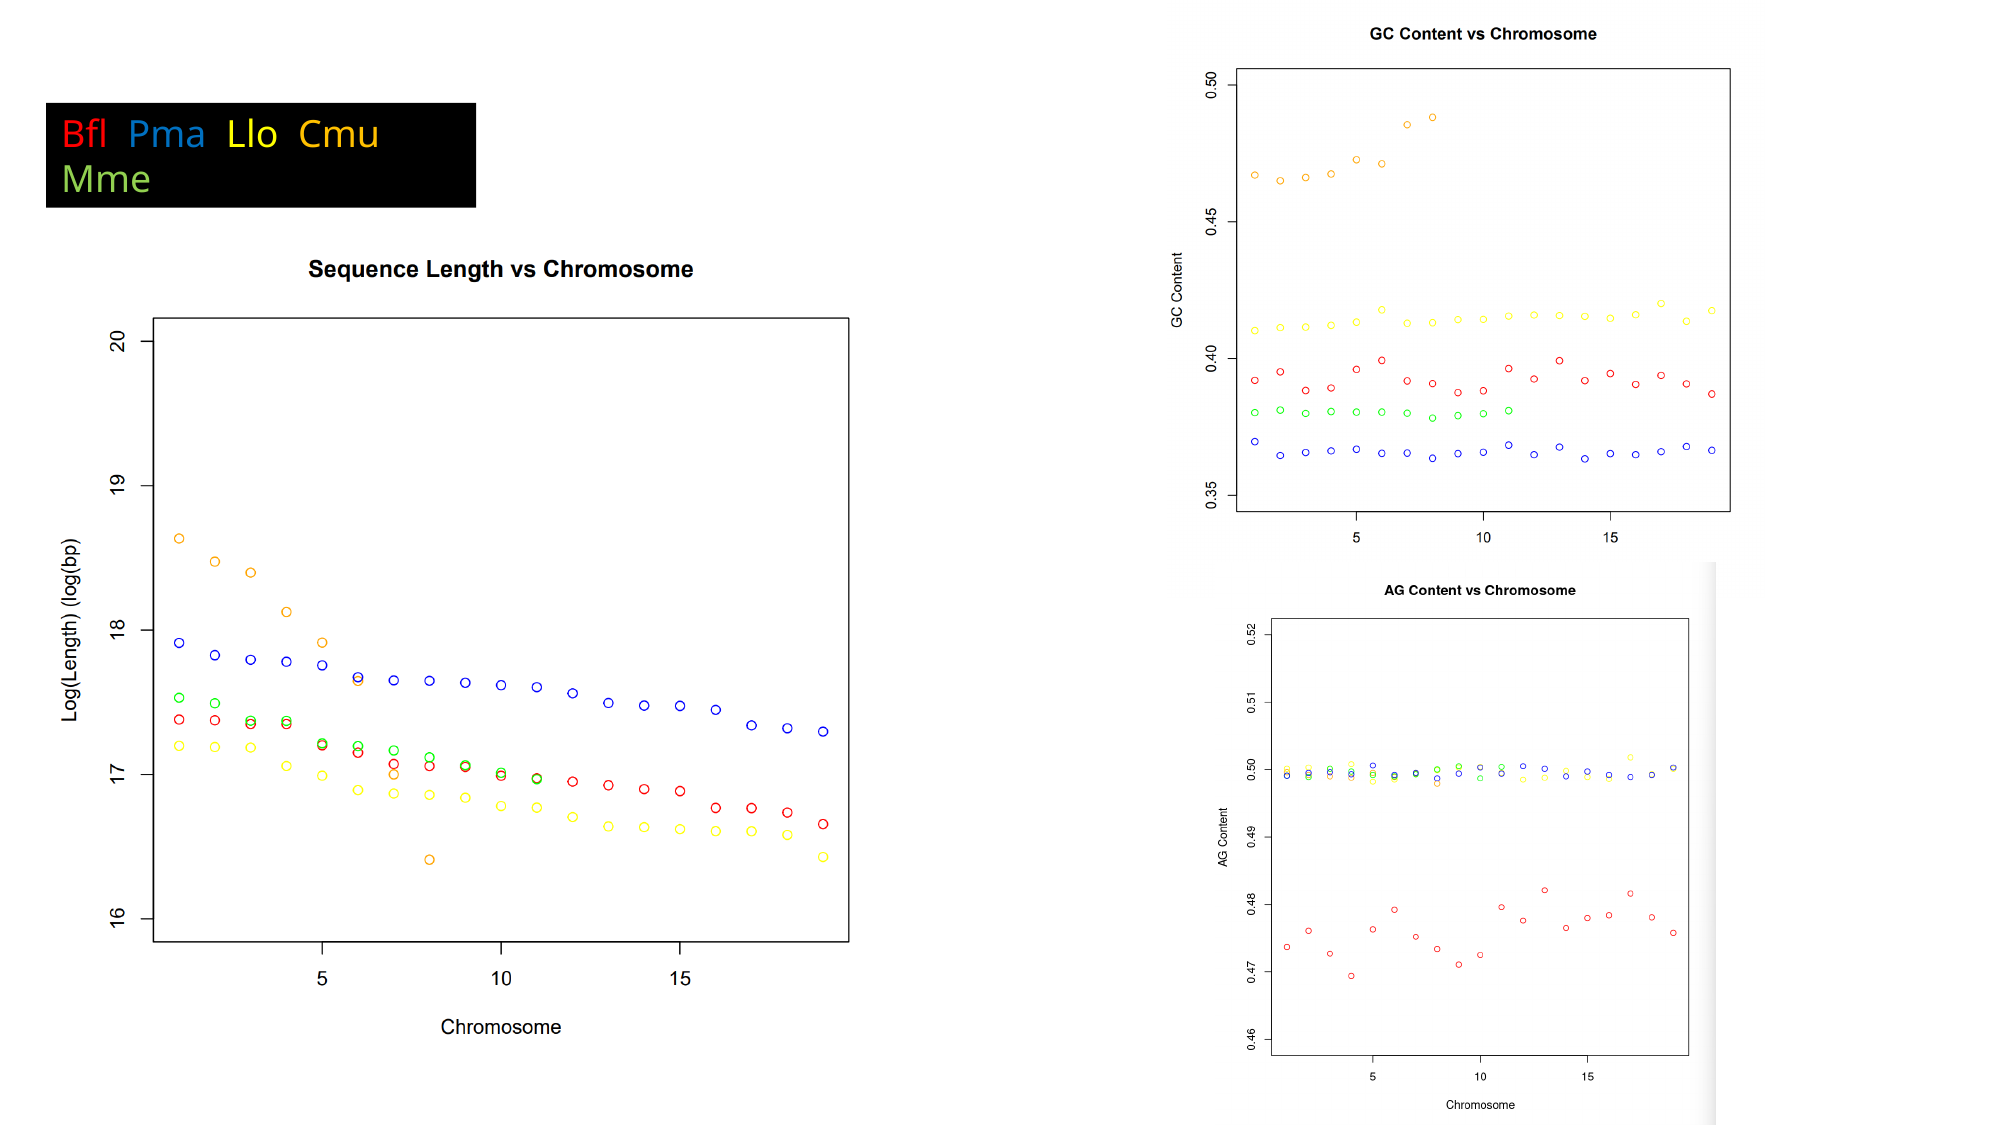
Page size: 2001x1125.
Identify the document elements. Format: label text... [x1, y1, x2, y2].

picture [54, 220, 898, 1063]
picture [1166, 0, 1765, 1125]
text_box Bfl, Pma, Llo, Cmu, Mme [46, 102, 477, 208]
